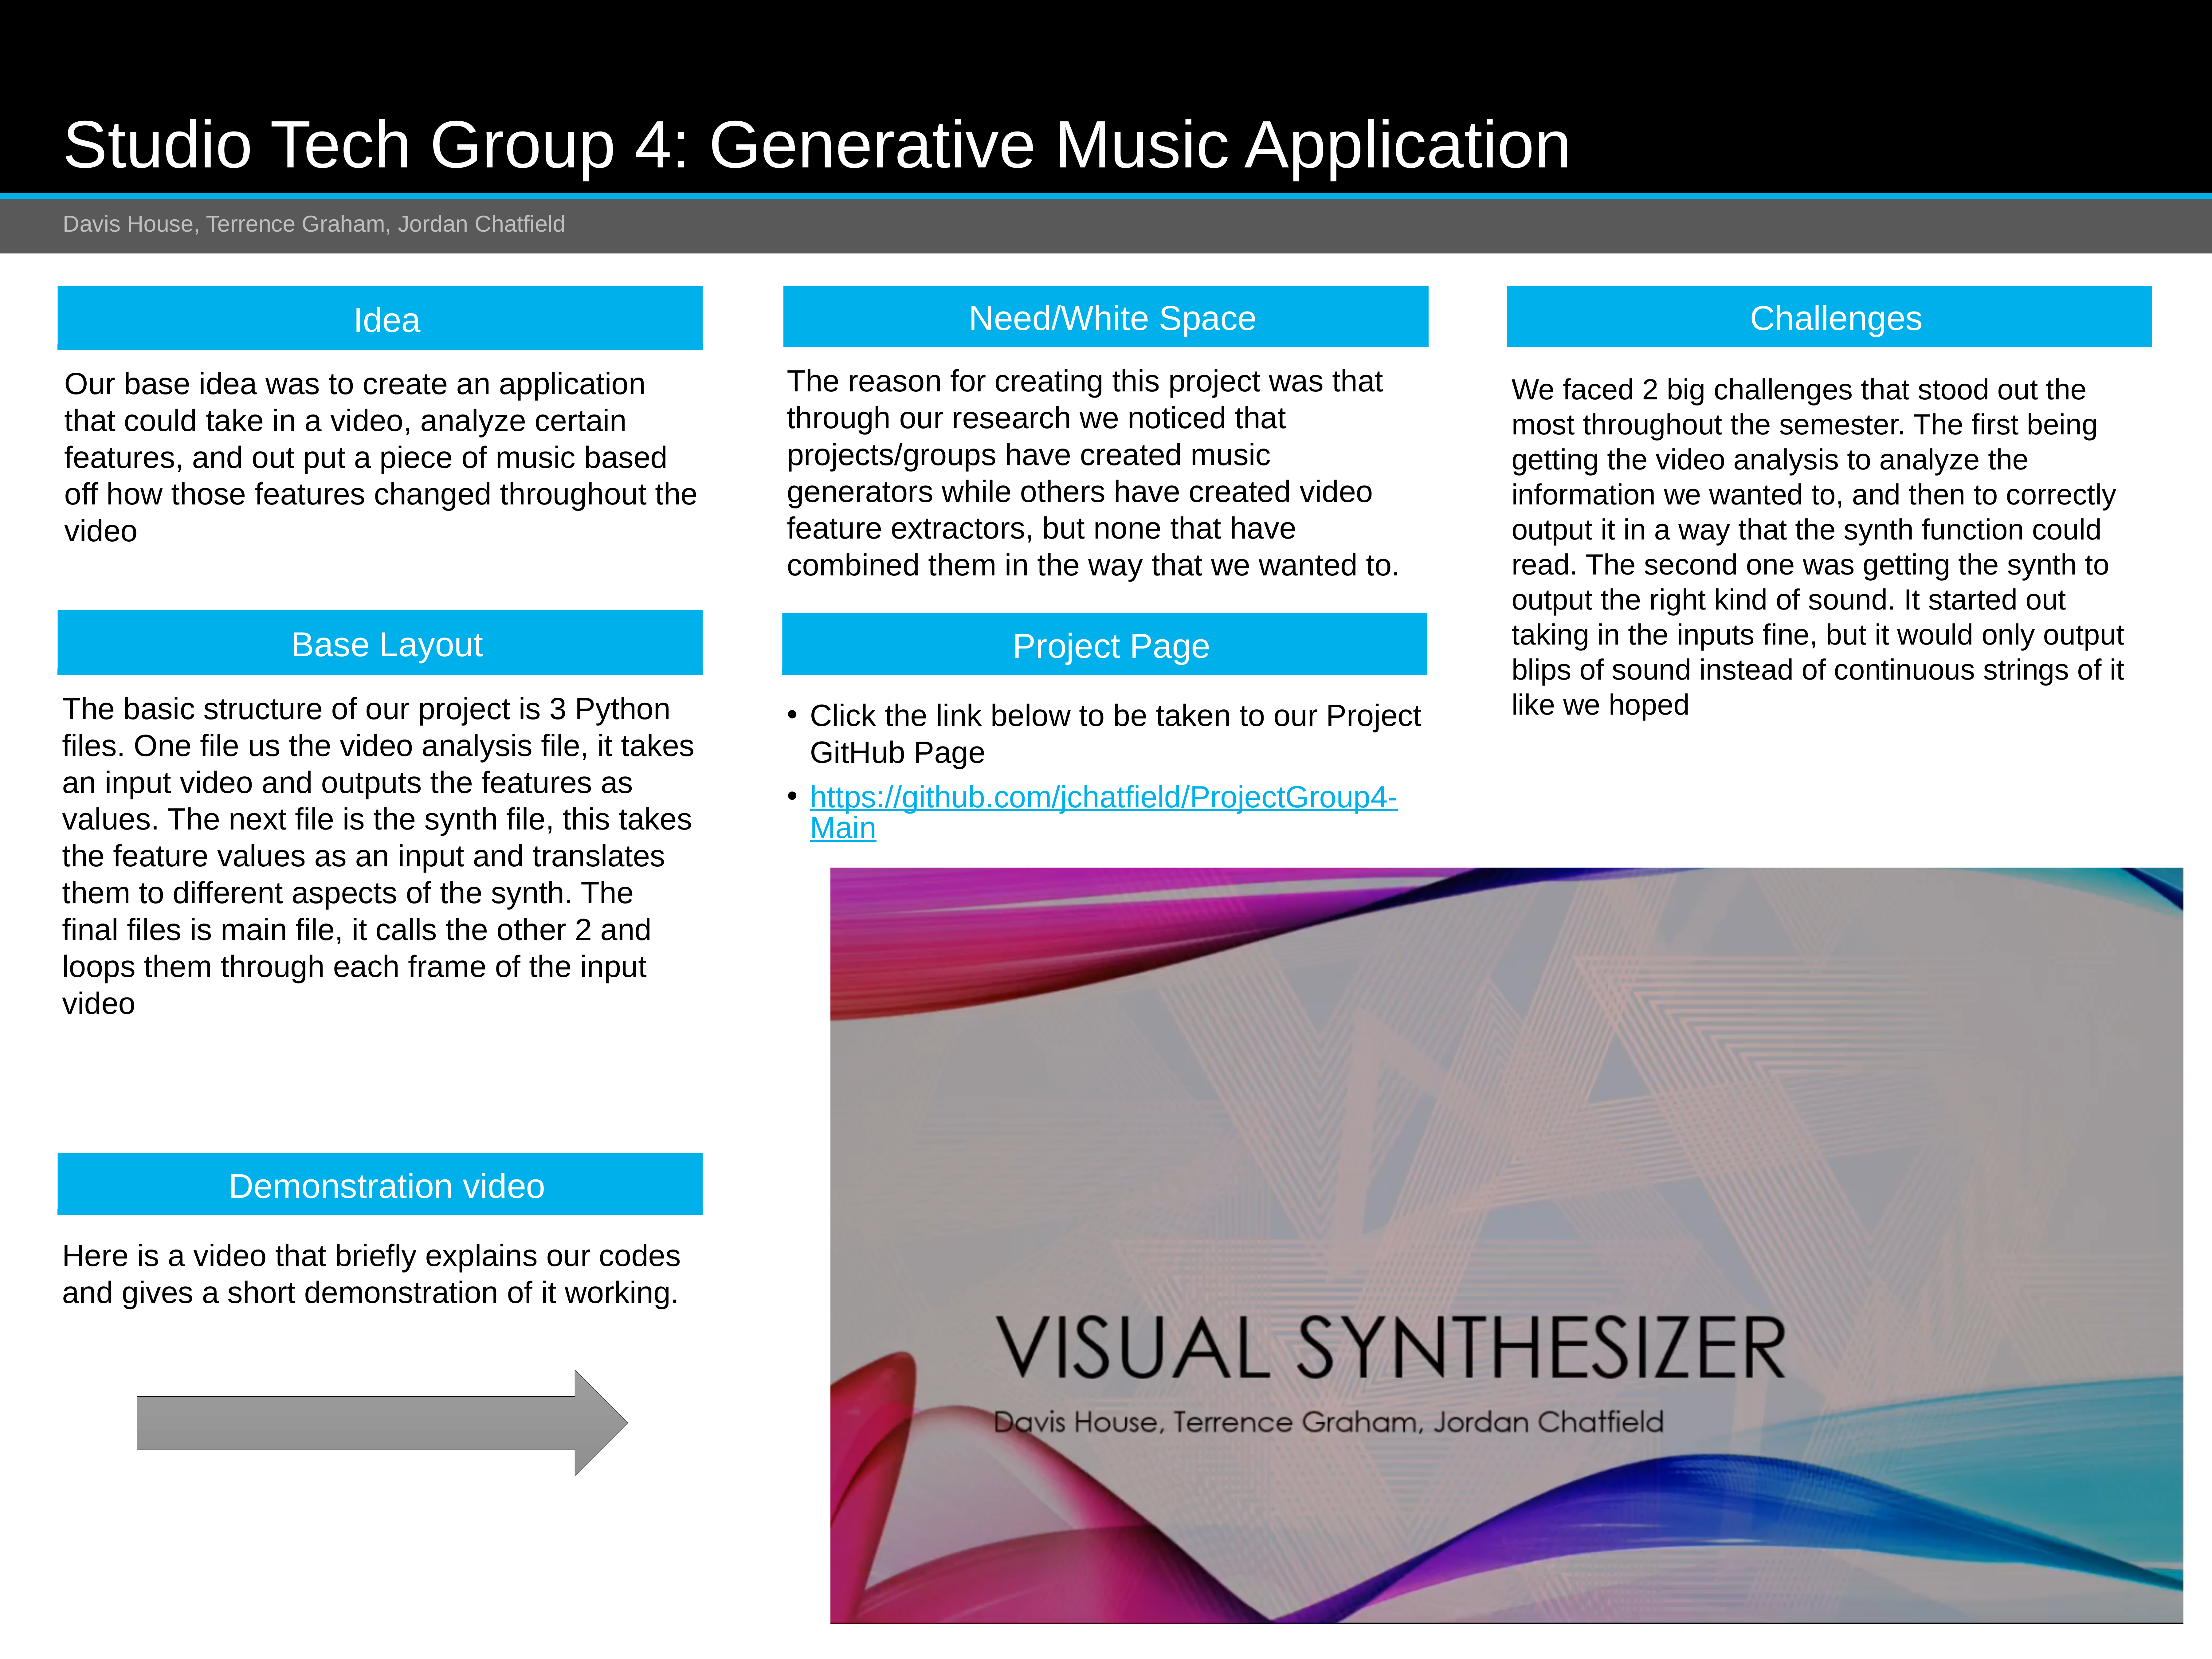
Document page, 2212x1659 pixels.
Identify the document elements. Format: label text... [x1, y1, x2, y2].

list The basic structure of our project is 3 Python files. One file us the video analysis file, it takes an input video and outputs the features as values. The next file is the synth file, this takes the feature values as an input and translates them to different aspects of the synth. The final files is main file, it calls the other 2 and loops them through each frame of the input video [57, 679, 703, 1017]
list Project Page [782, 613, 1428, 675]
title Studio Tech Group 4: Generative Music Application [58, 34, 1579, 184]
text_box The reason for creating this project was that through our research we noticed that projects/groups have created music generators while others have created video feature extractors, but none that have combined them in the way that we wanted to. [782, 358, 1428, 584]
list Davis House, Terrence Graham, Jordan Chatfield [58, 206, 1579, 239]
text_box Our base idea was to create an application that could take in a video, analyze certain features, and out put a piece of music based off how those features changed throughout the video [60, 361, 705, 550]
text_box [830, 867, 2184, 1625]
list Demonstration video [57, 1153, 703, 1215]
list Need/White Space [783, 286, 1429, 347]
list Here is a video that briefly explains our codes and gives a short demonstration of it working. [57, 1226, 703, 1504]
list Idea [57, 286, 703, 350]
list Click the link below to be taken to our Project GitHub Page https://github.com/jchatfield/ProjectGroup4-Main [782, 686, 1428, 911]
text_box [137, 1370, 628, 1476]
list Challenges [1507, 286, 2152, 347]
list We faced 2 big challenges that stood out the most throughout the semester. The first being getting the video analysis to analyze the information we wanted to, and then to correctly output it in a way that the synth function could read. The second one was getting the synth to output the right kind of sound. It started out taking in the inputs fine, but it would only output blips of sound instead of continuous strings of it like we hoped [1507, 361, 2152, 724]
list Base Layout [57, 610, 703, 675]
